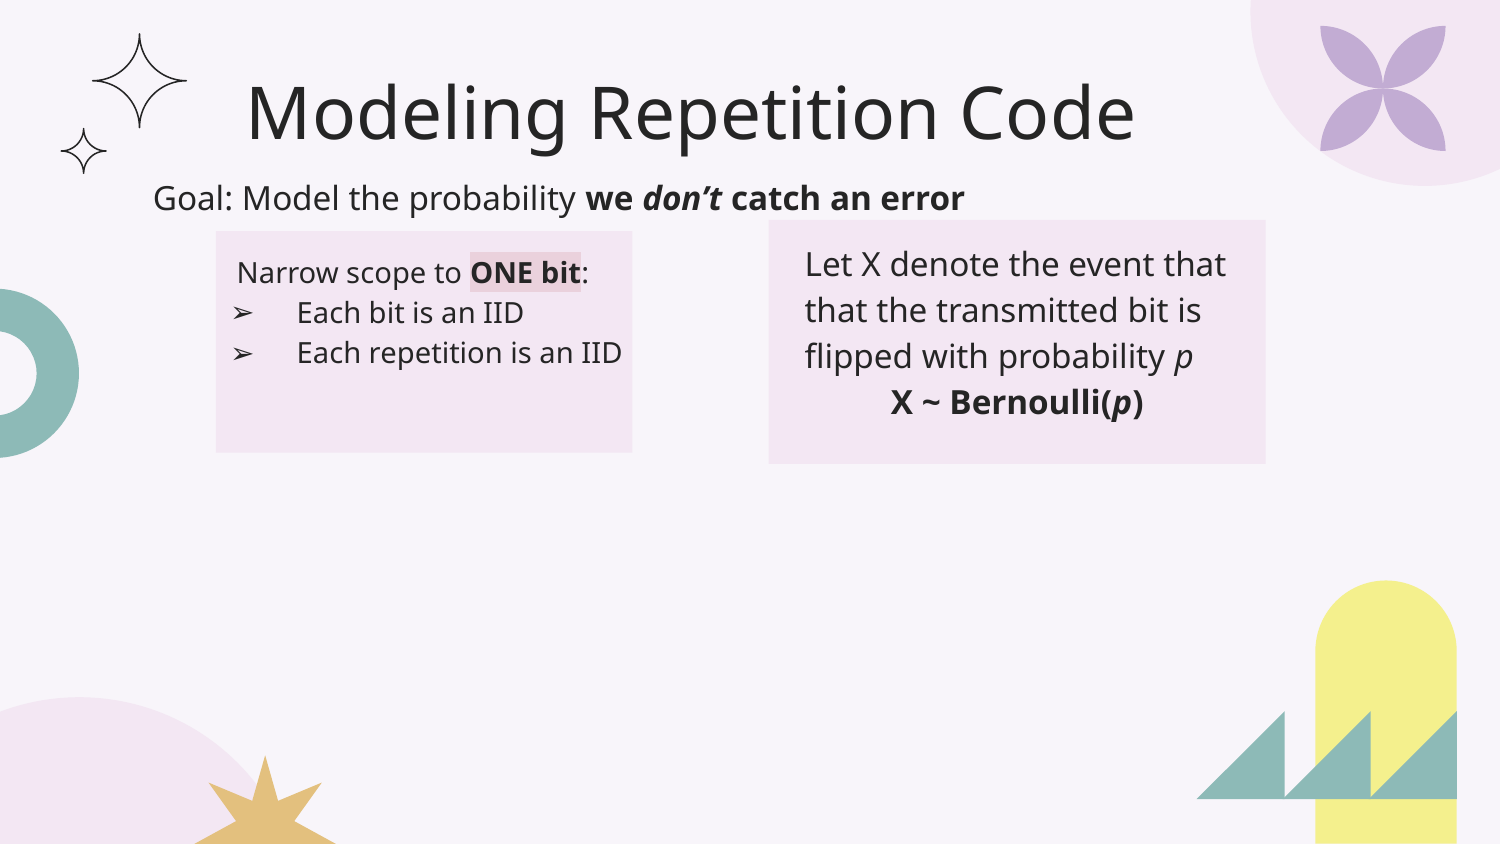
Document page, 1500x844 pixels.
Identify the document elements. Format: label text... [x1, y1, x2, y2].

title Modeling Repetition Code [191, 37, 1197, 155]
subtitle Narrow scope to ONE bit: Each bit is an IID Each repetition is an IID [215, 232, 633, 453]
subtitle Let X denote the event that that the transmitted bit is flipped with probability p X ~ Bernoulli(p) [768, 232, 1266, 464]
text_box Goal: Model the probability we don’t catch an error [137, 155, 1402, 232]
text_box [1196, 580, 1457, 844]
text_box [1320, 25, 1446, 152]
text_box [61, 33, 187, 174]
